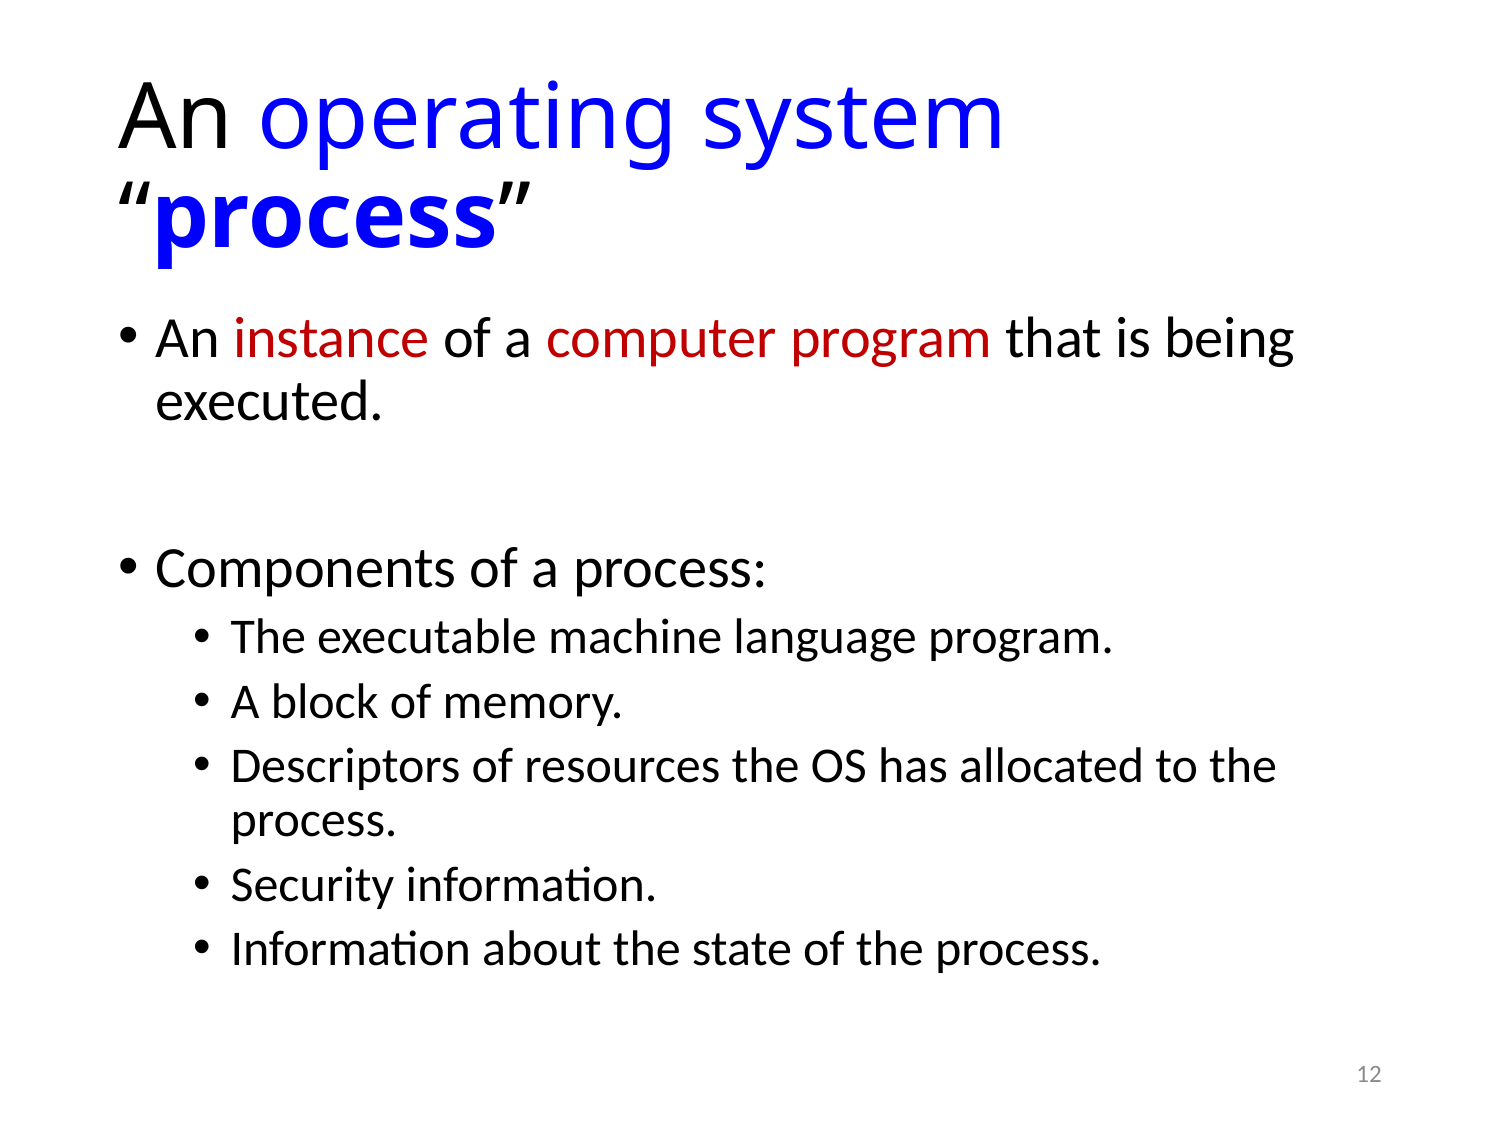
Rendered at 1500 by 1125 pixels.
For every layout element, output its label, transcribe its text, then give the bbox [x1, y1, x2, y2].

list An instance of a computer program that is being executed. Components of a process: The executable machine language program. A block of memory. Descriptors of resources the OS has allocated to the process. Security information. Information about the state of the process. [103, 299, 1397, 1014]
slide_number 12 [1059, 1042, 1397, 1103]
title An operating system “process” [103, 59, 1397, 278]
